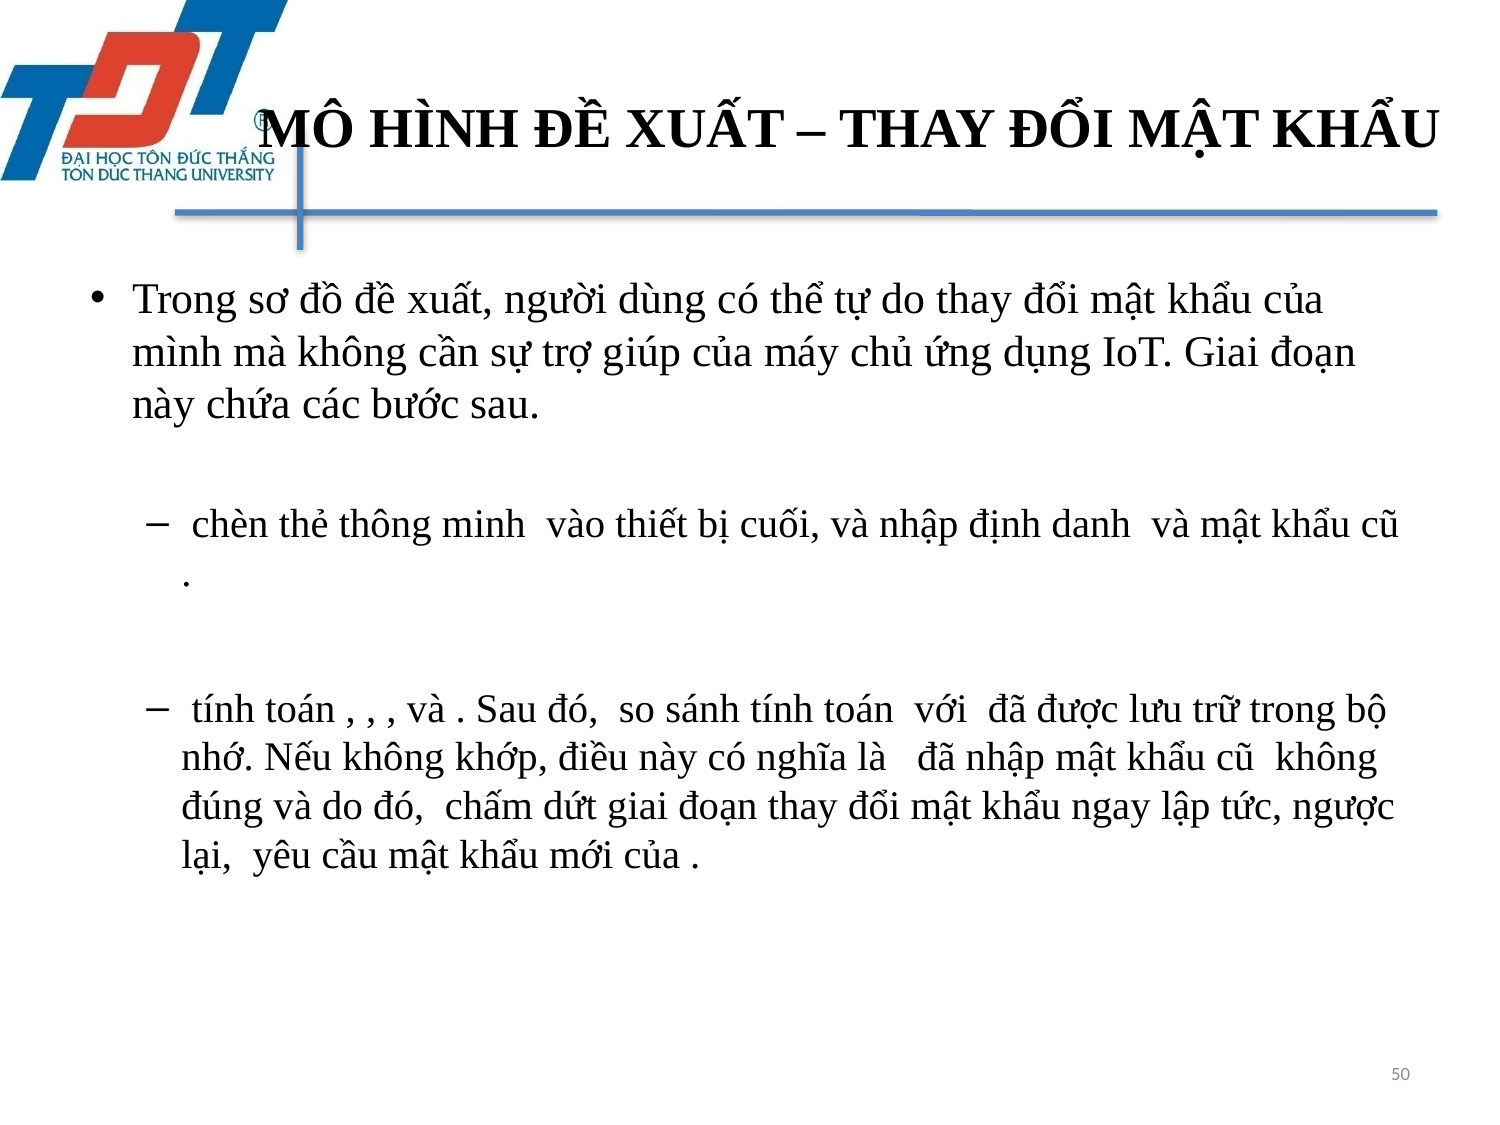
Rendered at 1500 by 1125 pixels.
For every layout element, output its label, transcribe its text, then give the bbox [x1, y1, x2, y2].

slide_number 50 [1074, 1042, 1425, 1103]
picture [0, 0, 288, 181]
title MÔ HÌNH ĐỀ XUẤT – THAY ĐỔI MẬT KHẨU [174, 31, 1500, 219]
